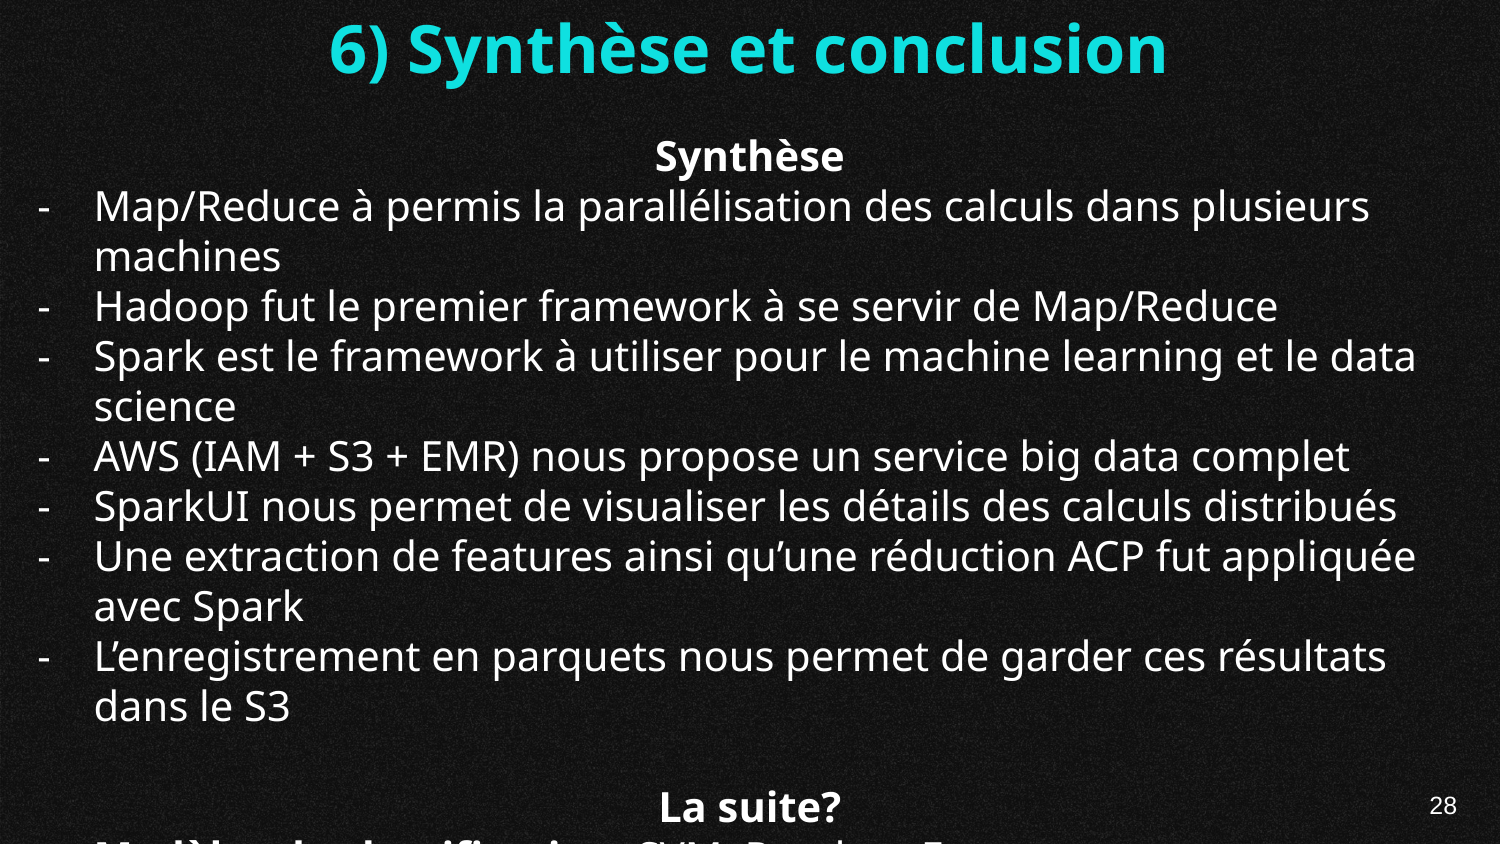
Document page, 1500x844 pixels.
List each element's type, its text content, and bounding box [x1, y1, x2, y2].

text_box Synthèse Map/Reduce à permis la parallélisation des calculs dans plusieurs machines Hadoop fut le premier framework à se servir de Map/Reduce Spark est le framework à utiliser pour le machine learning et le data science AWS (IAM + S3 + EMR) nous propose un service big data complet SparkUI nous permet de visualiser les détails des calculs distribués Une extraction de features ainsi qu’une réduction ACP fut appliquée avec Spark L’enregistrement en parquets nous permet de garder ces résultats dans le S3 La suite? Modèles de classification: SVM, Random Forest… Visualisation: t-SNE en 2D ou 3D Amélioration des performances: 80% de la variance sera-t-il suffisant? [22, 115, 1478, 729]
text_box 6) Synthèse et conclusion [0, 0, 1500, 113]
